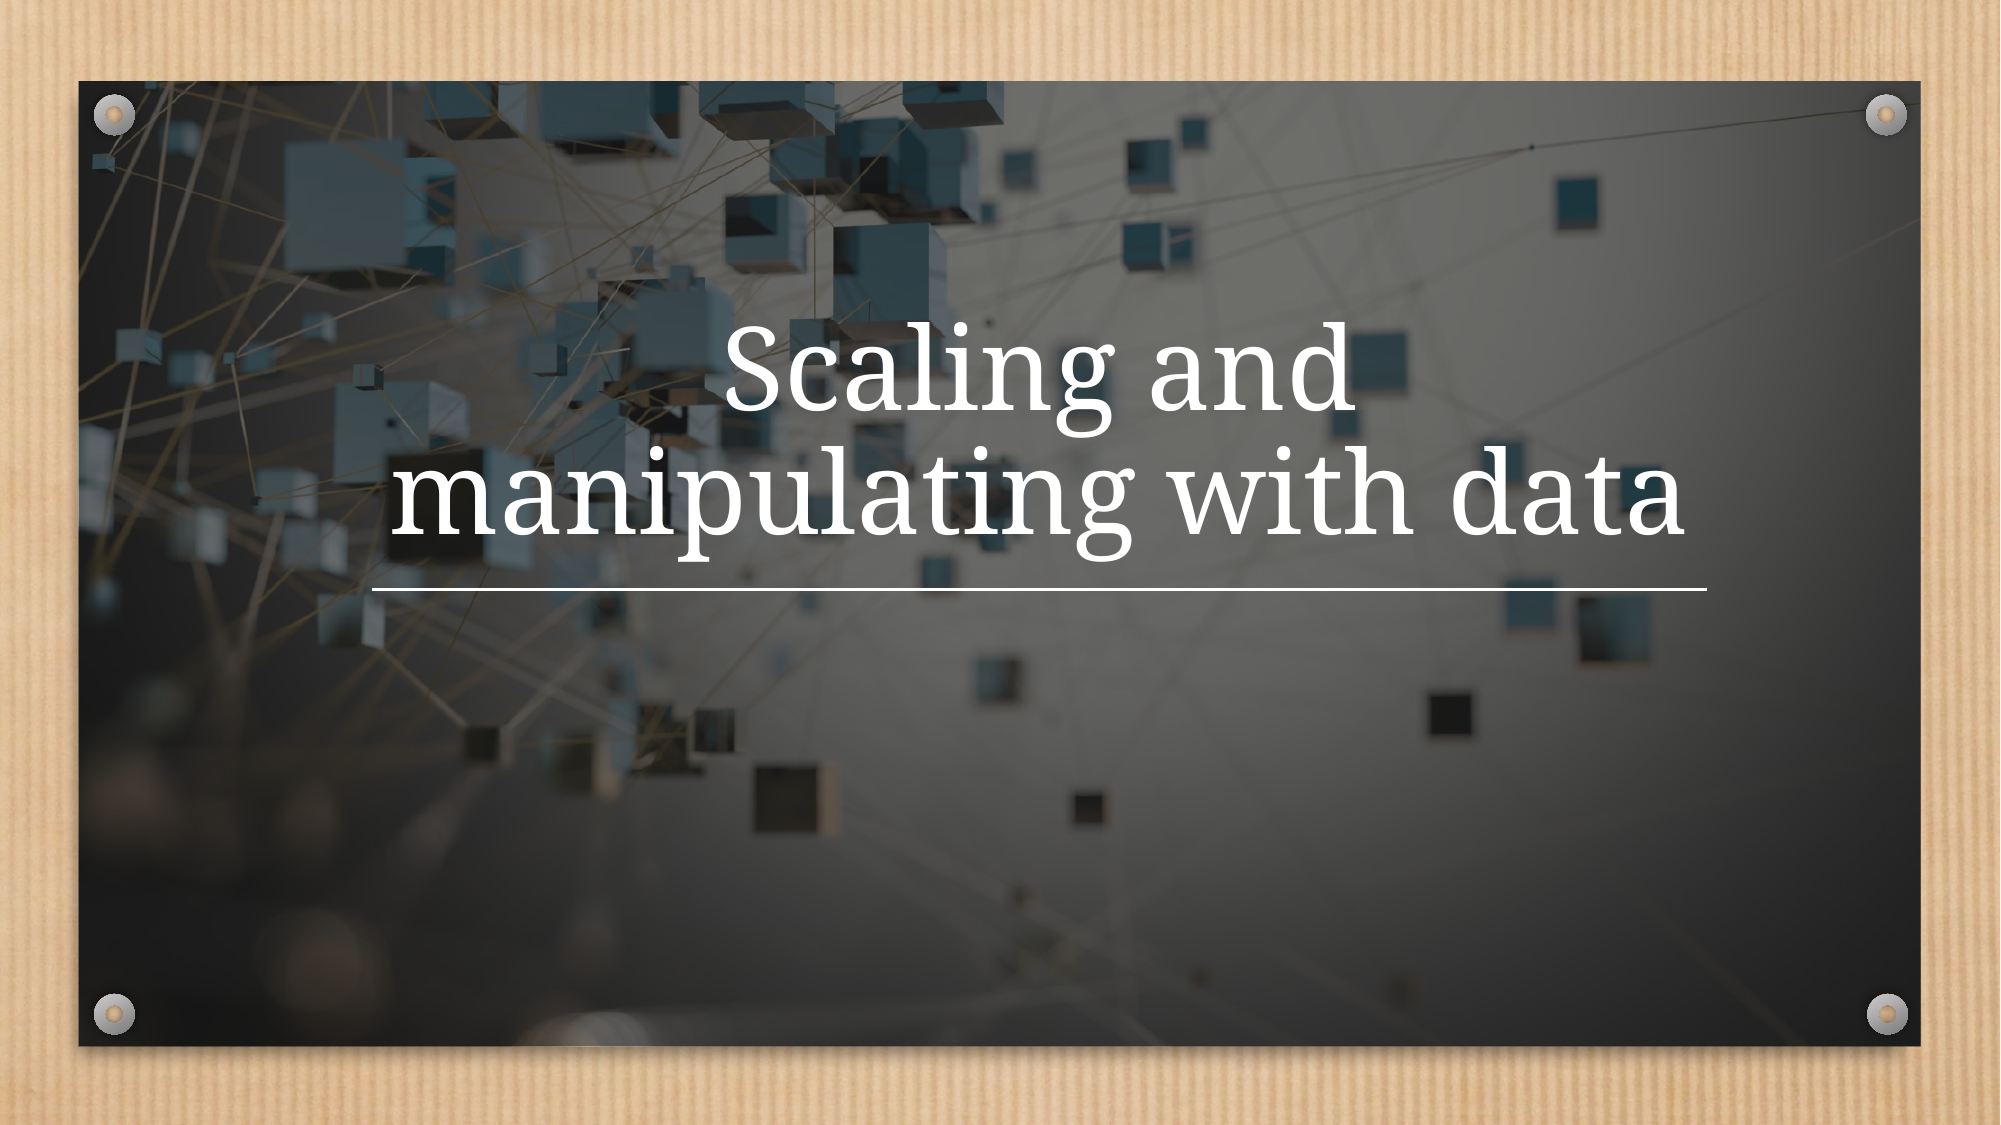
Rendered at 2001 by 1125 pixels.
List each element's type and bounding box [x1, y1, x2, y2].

text_box [93, 94, 1909, 1035]
picture [0, 0, 2001, 1125]
